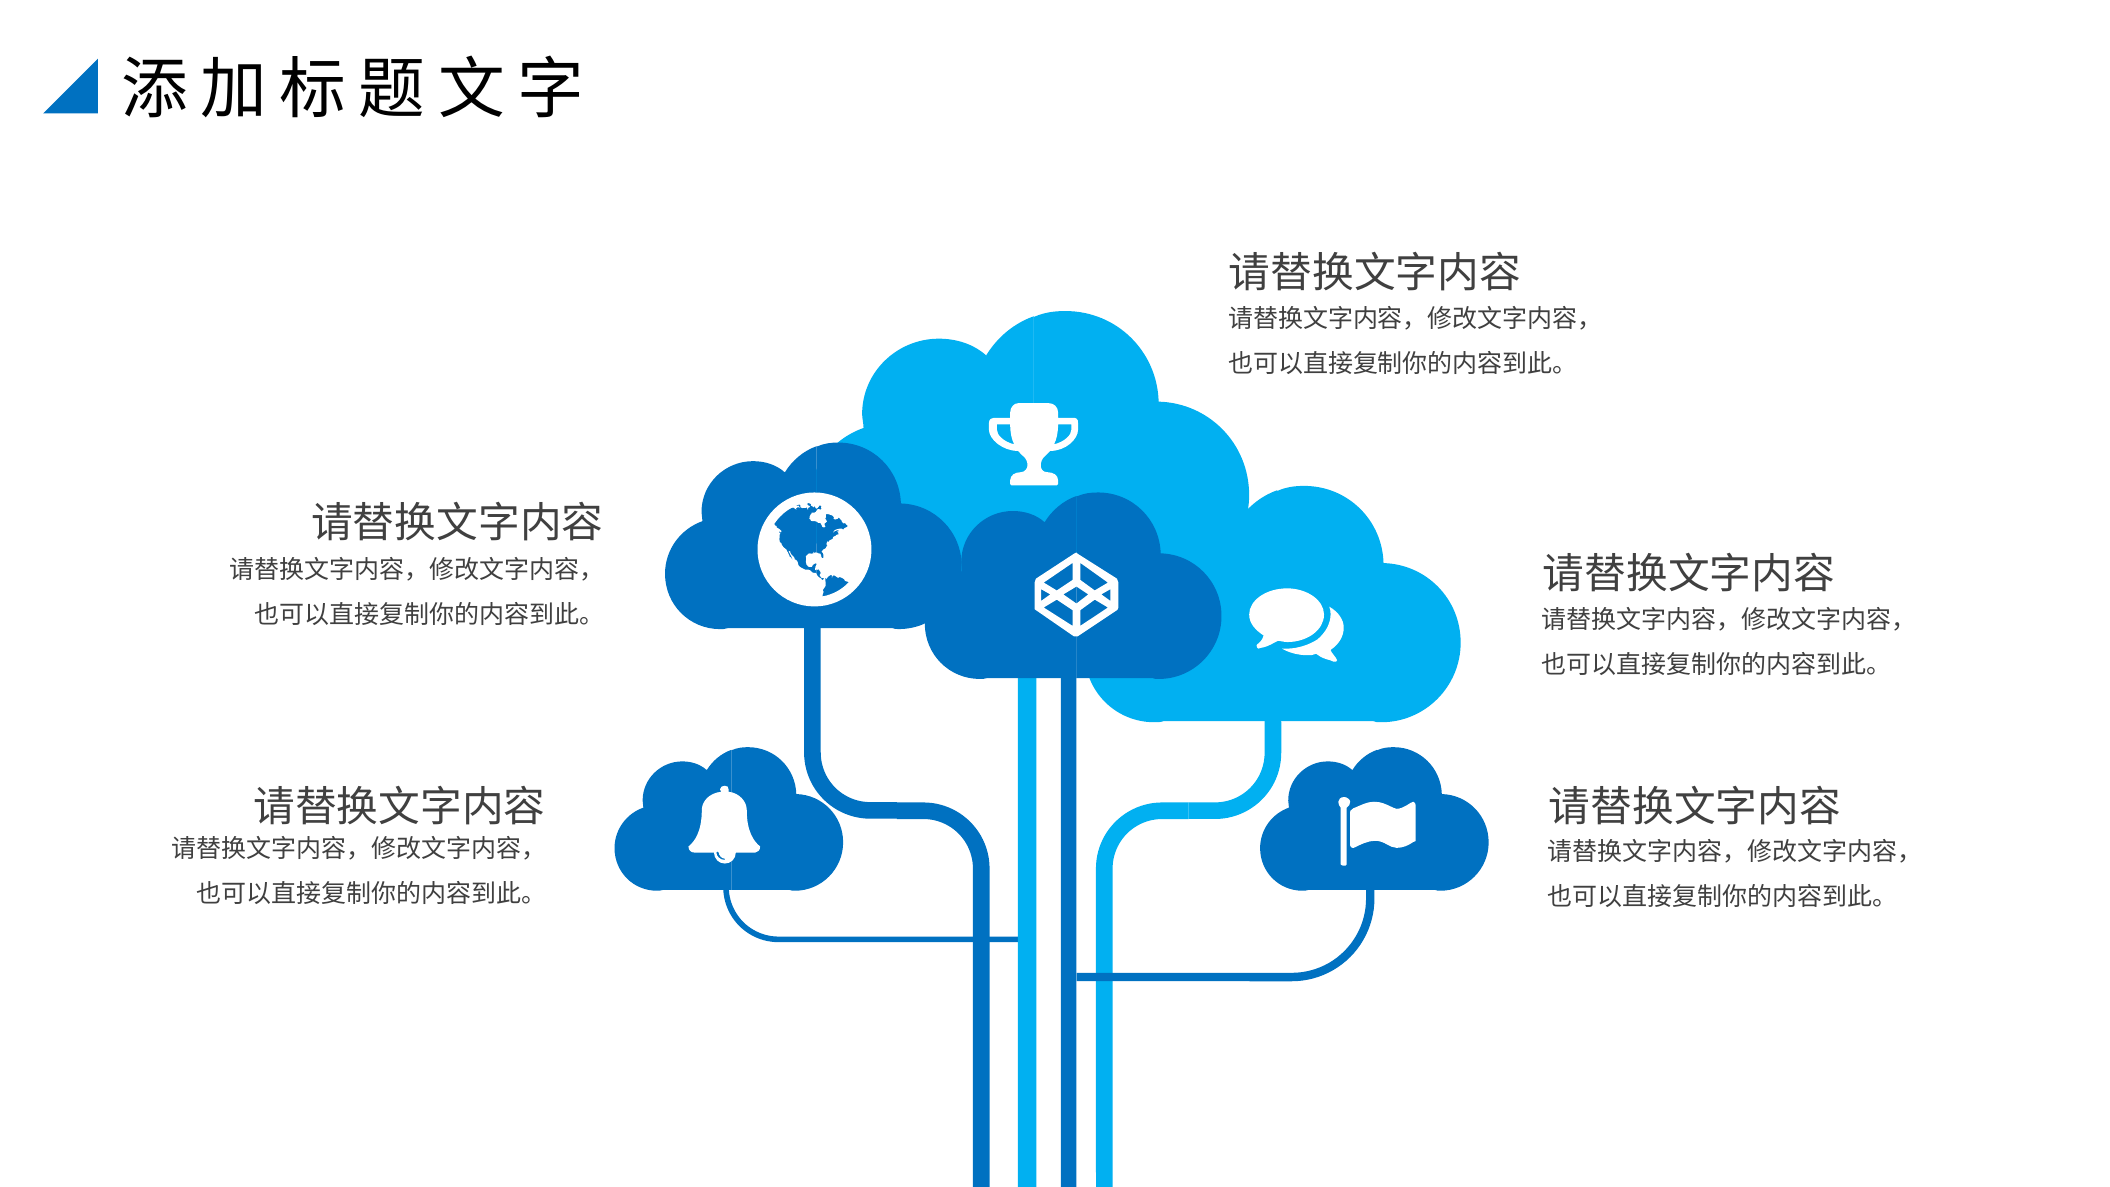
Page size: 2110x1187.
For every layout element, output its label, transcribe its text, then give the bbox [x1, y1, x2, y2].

text_box 添加标题文字 [106, 37, 600, 133]
text_box [722, 891, 802, 944]
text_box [1541, 546, 1929, 675]
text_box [1260, 747, 1489, 891]
text_box [1283, 891, 1376, 983]
text_box [1075, 971, 1094, 983]
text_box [614, 747, 844, 891]
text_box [1228, 245, 1622, 374]
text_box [1547, 780, 1929, 907]
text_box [924, 492, 1222, 679]
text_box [204, 495, 605, 624]
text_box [802, 630, 991, 1187]
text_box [807, 311, 1250, 589]
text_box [664, 442, 962, 630]
text_box [1017, 679, 1037, 1187]
text_box [1060, 679, 1077, 1187]
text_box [168, 780, 547, 904]
text_box [40, 56, 99, 115]
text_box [1084, 485, 1461, 723]
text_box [1094, 723, 1283, 1187]
text_box [991, 935, 1017, 944]
